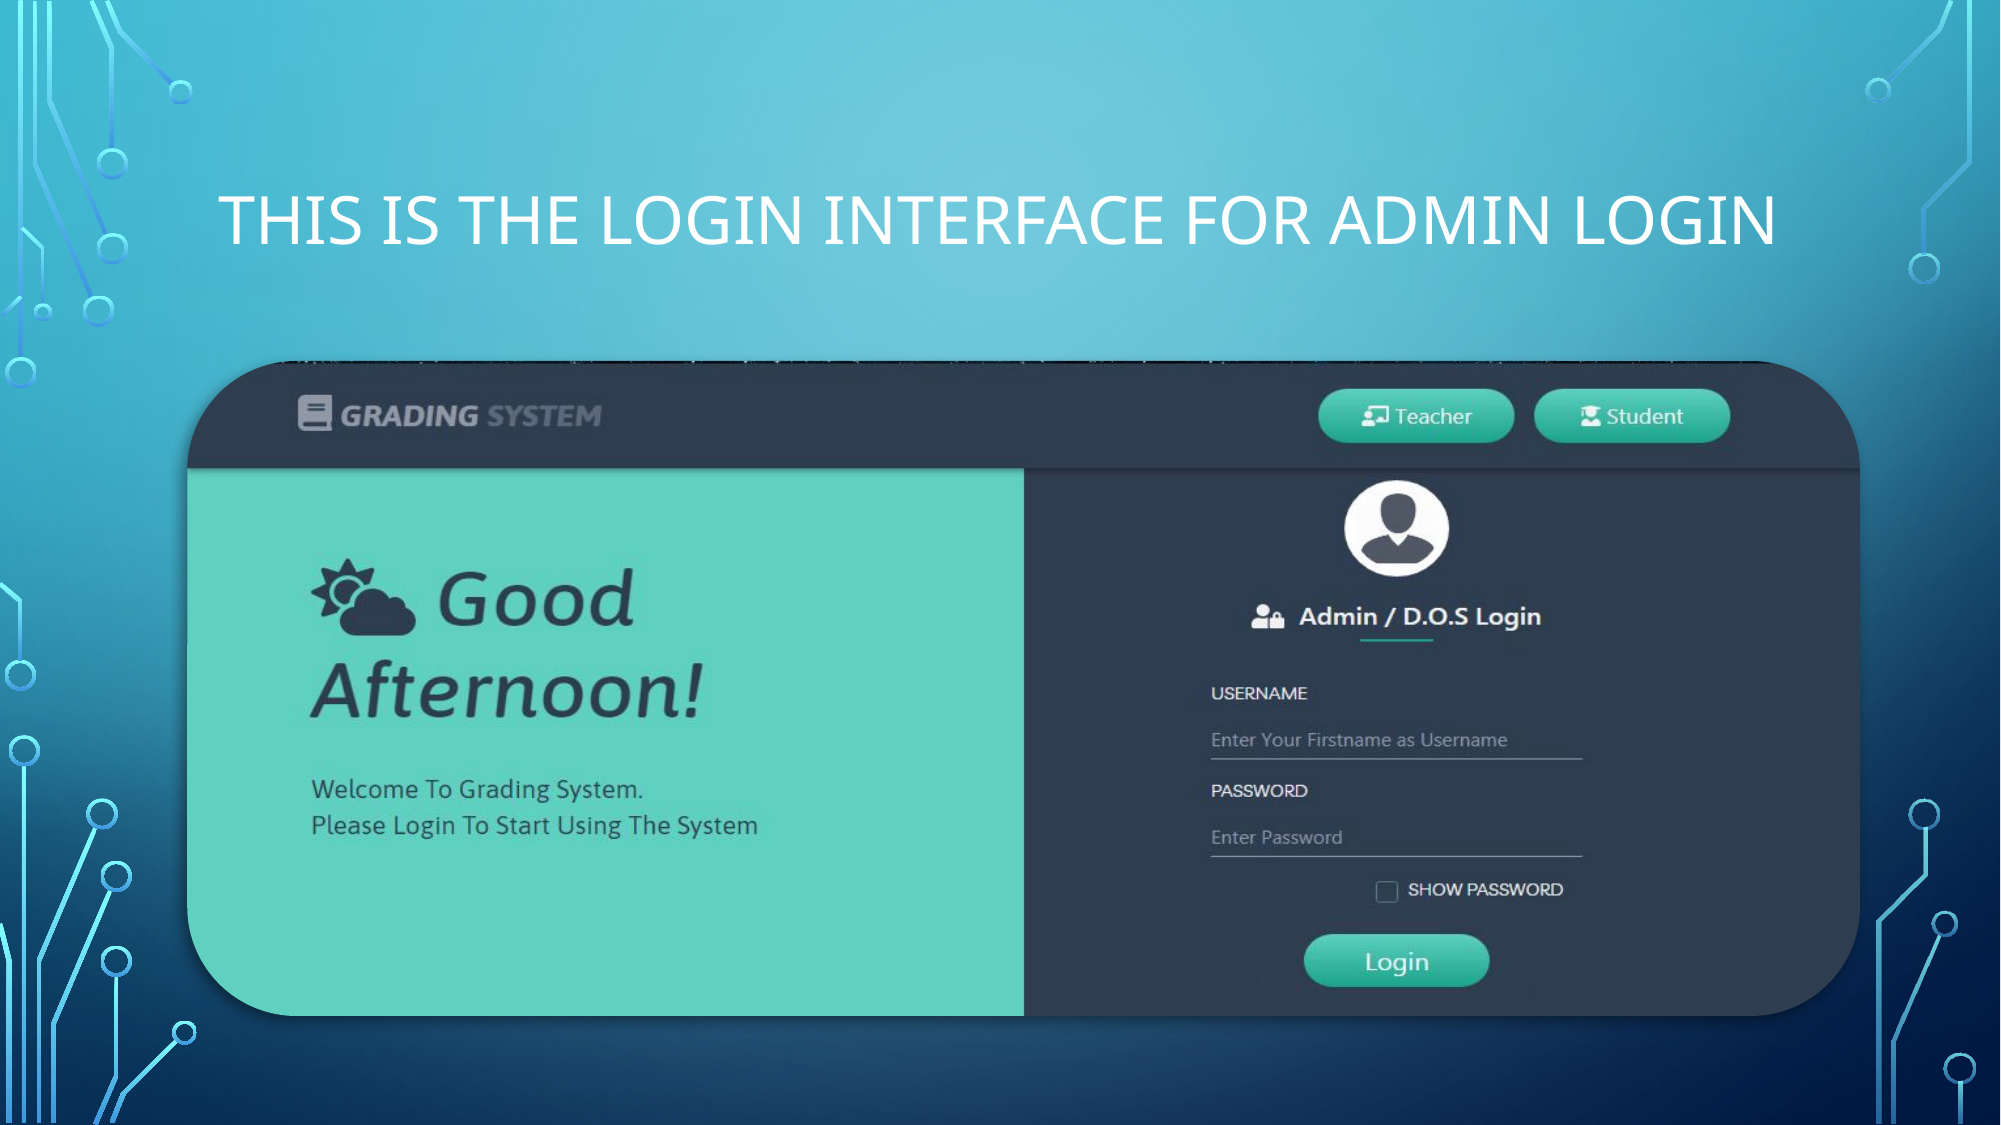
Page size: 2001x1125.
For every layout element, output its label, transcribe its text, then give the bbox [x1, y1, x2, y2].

title This Is the login interface for admin login [187, 101, 1813, 344]
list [186, 360, 1861, 1017]
